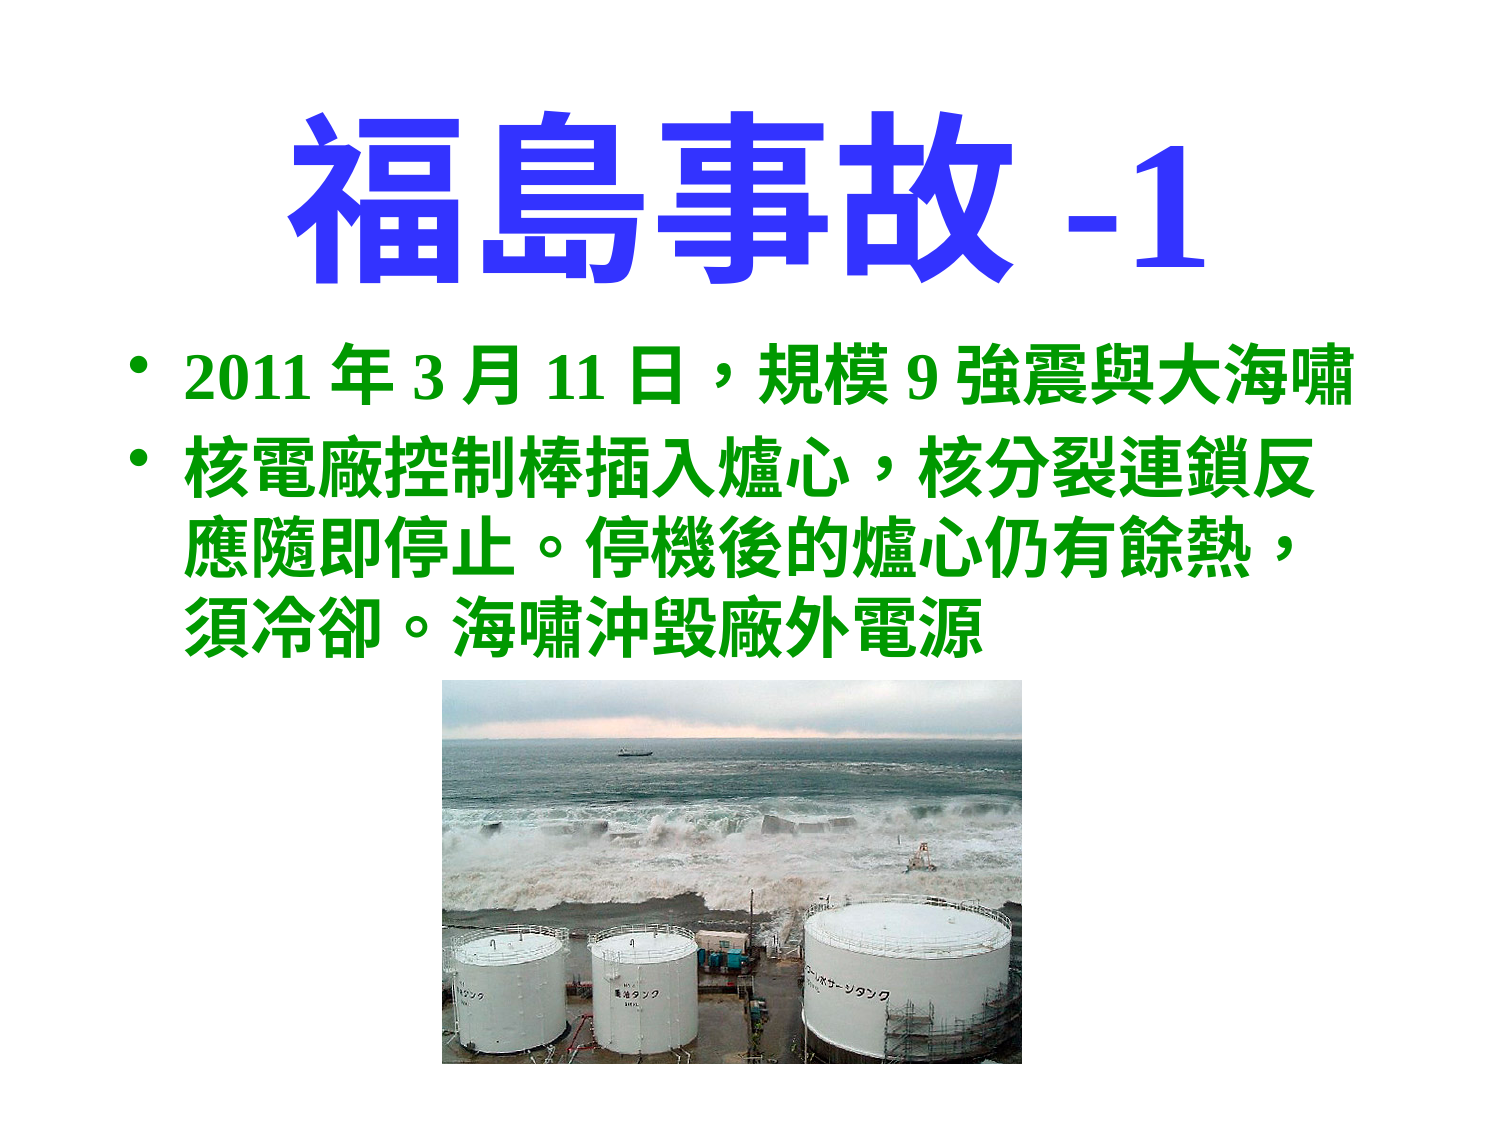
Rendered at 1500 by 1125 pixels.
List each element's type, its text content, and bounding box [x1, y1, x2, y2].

list 2011年3月11日，規模9強震與大海嘯 核電廠控制棒插入爐心，核分裂連鎖反應隨即停止。停機後的爐心仍有餘熱，須冷卻。海嘯沖毀廠外電源 [112, 324, 1388, 1000]
picture [442, 680, 1023, 1064]
title 福島事故-1 [112, 99, 1388, 288]
